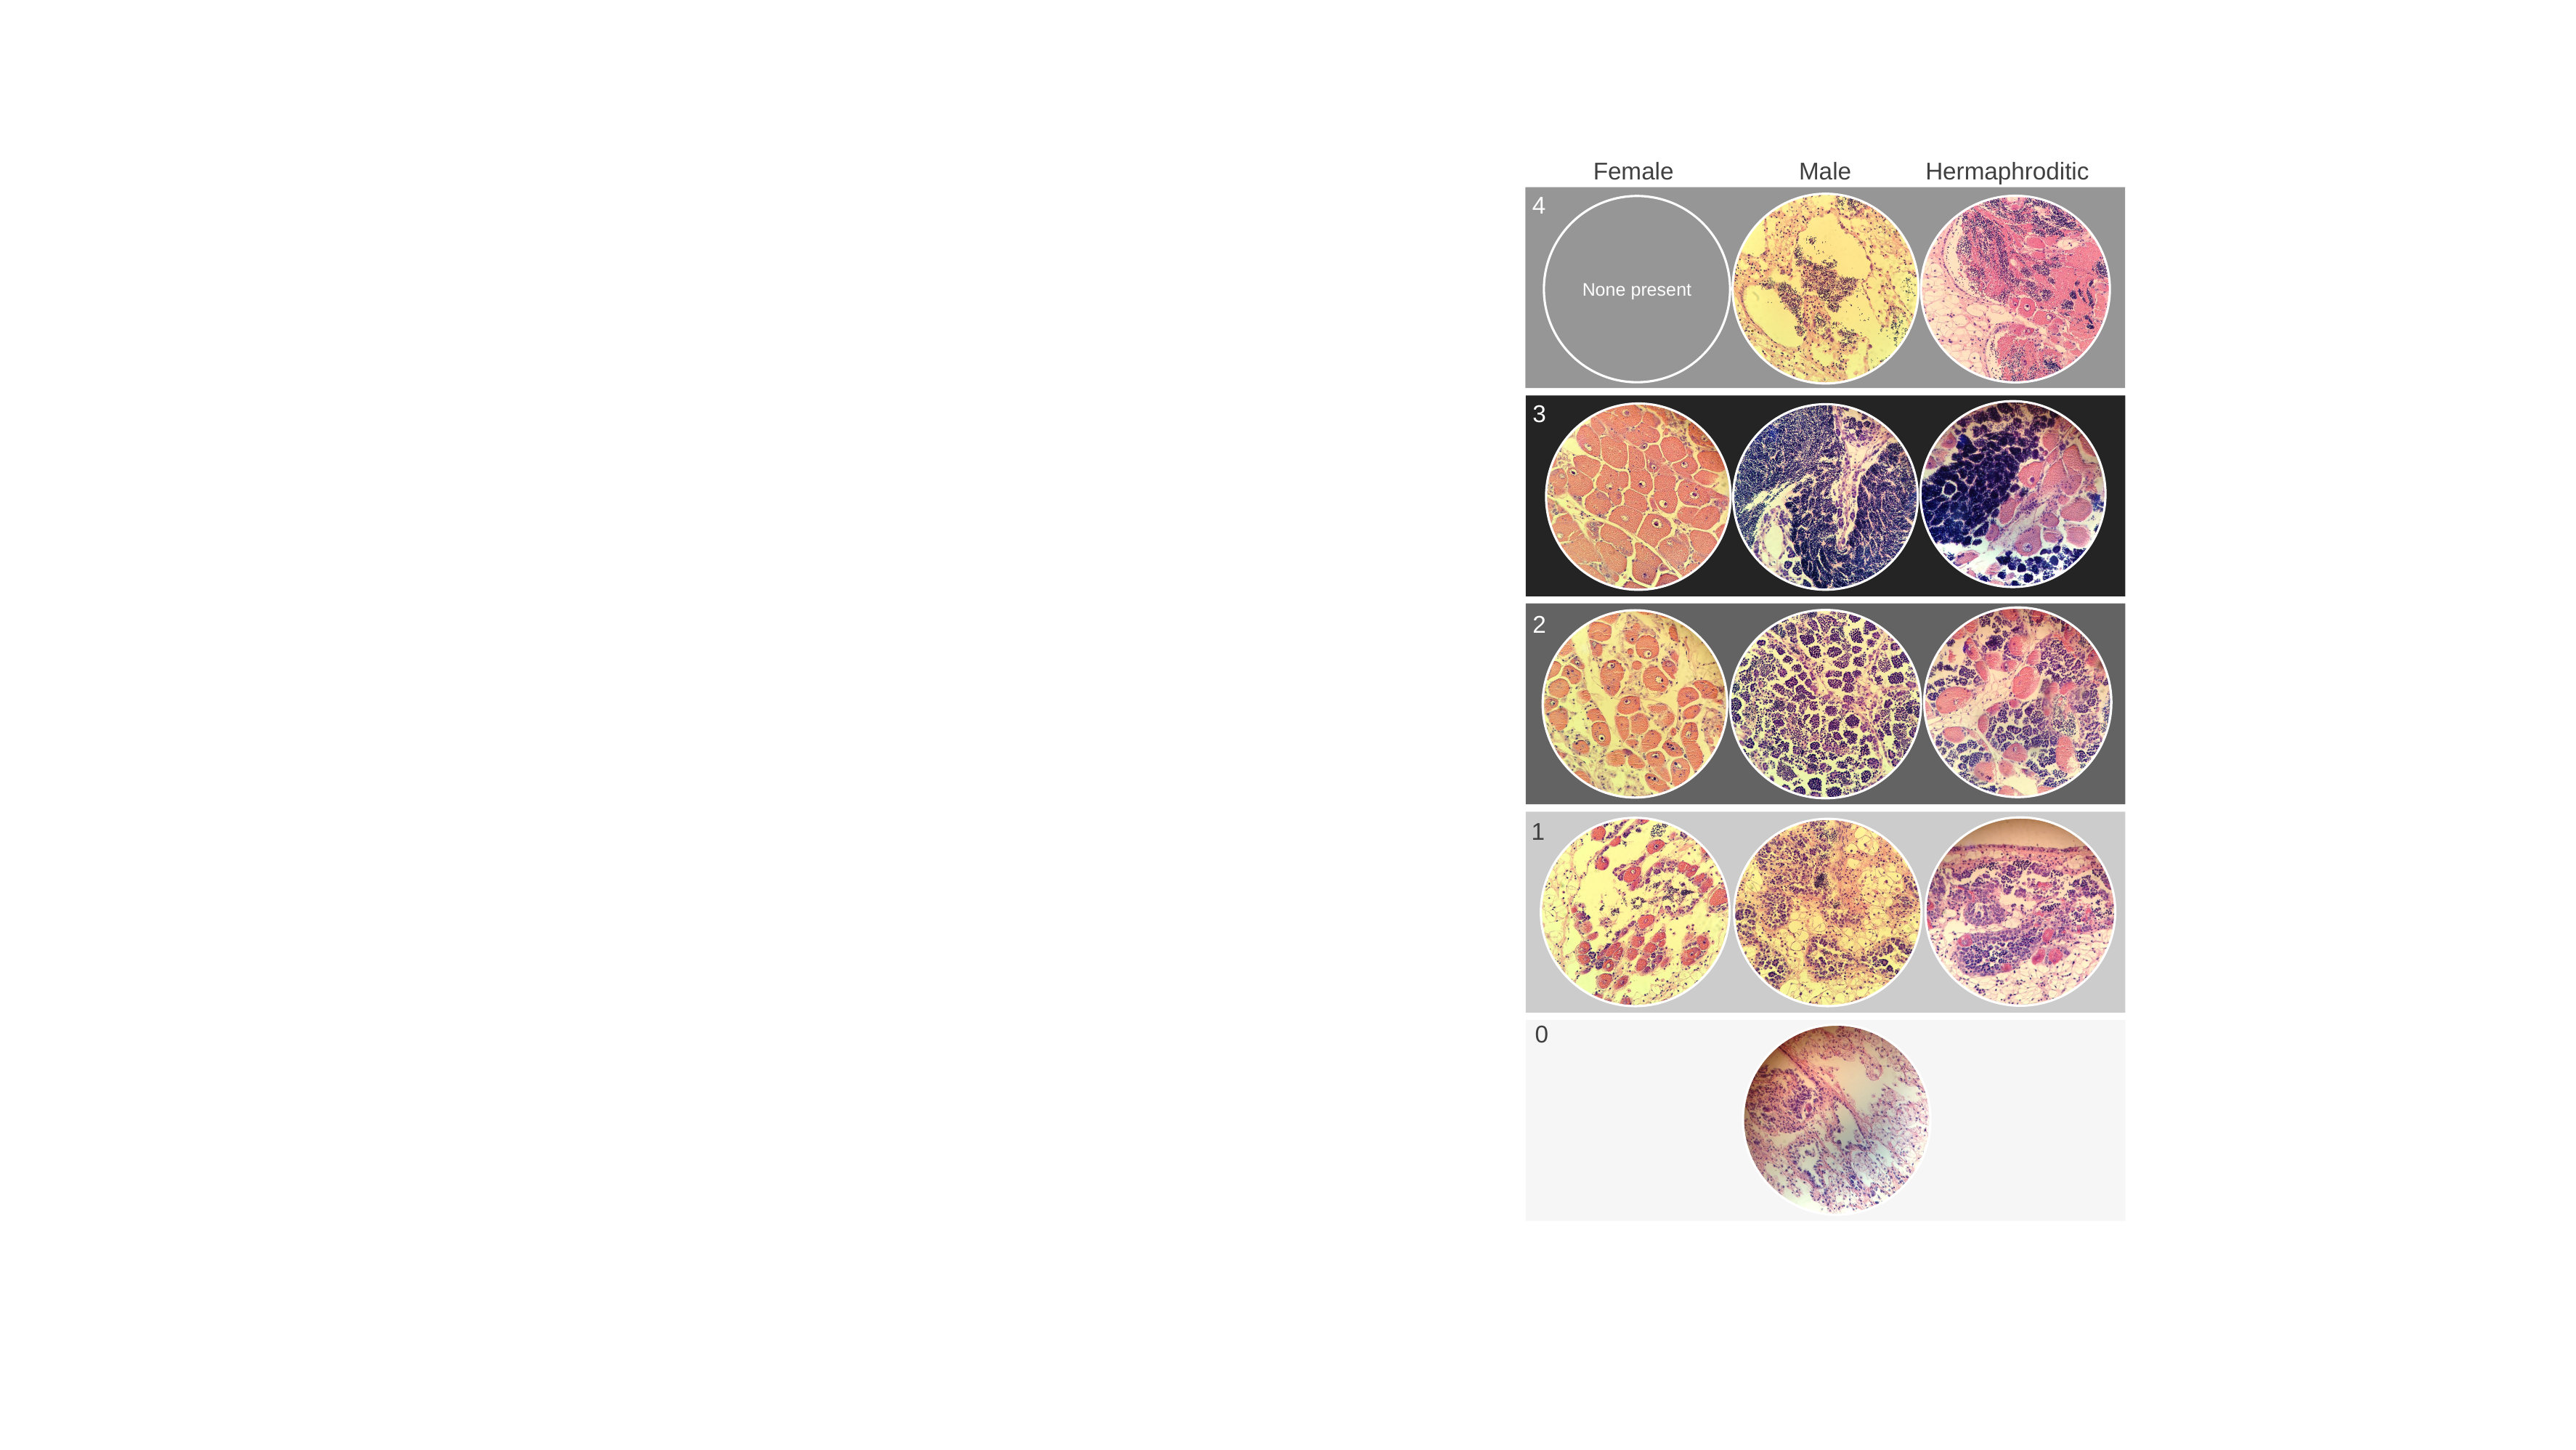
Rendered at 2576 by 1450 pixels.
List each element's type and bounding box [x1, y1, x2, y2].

text_box [1520, 150, 2126, 1221]
